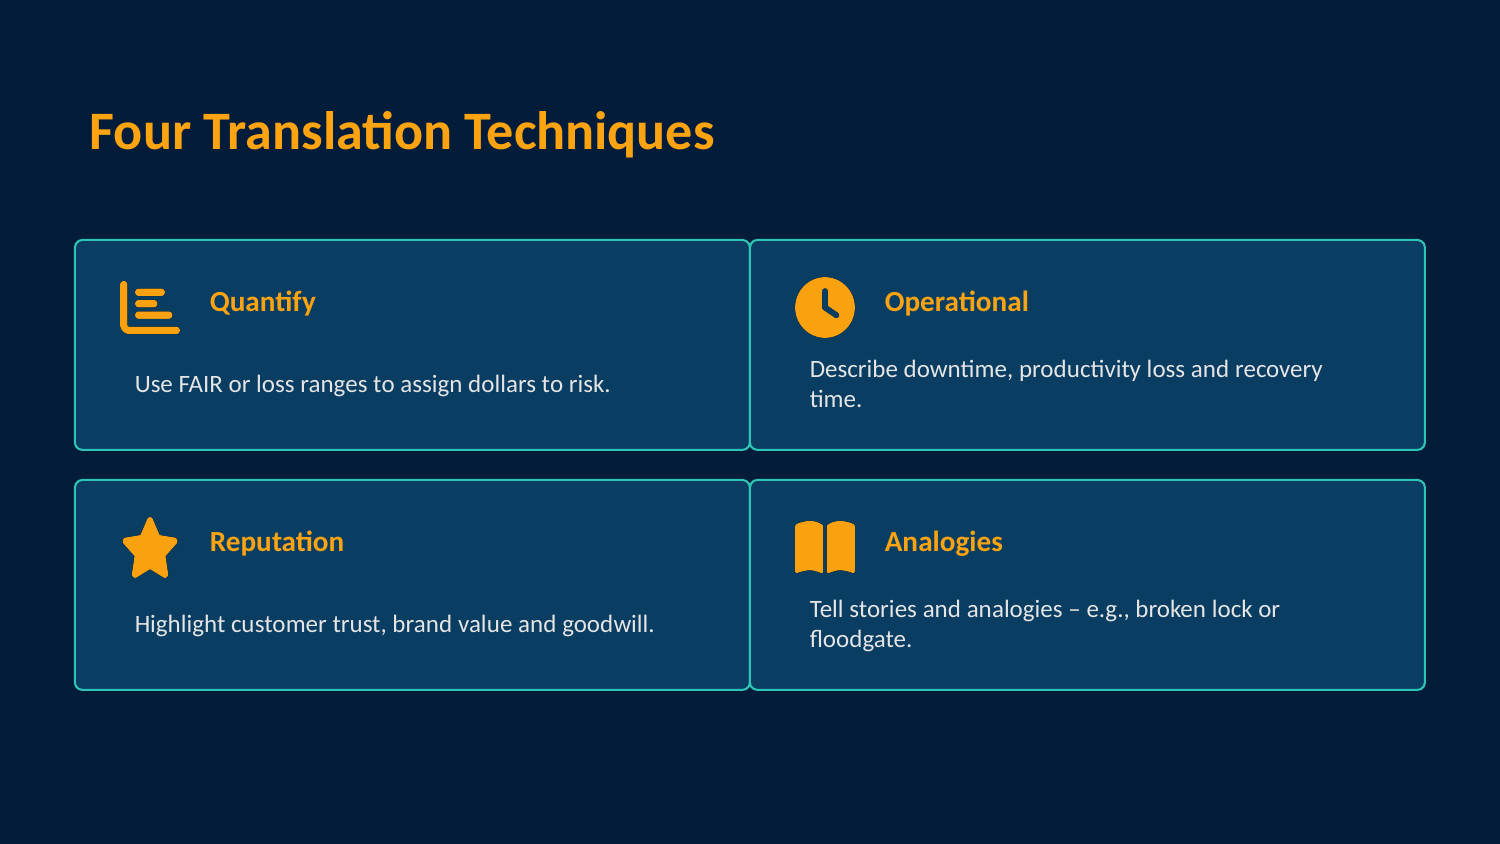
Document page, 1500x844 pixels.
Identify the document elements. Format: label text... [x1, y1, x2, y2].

text_box Analogies [869, 517, 1380, 563]
text_box Use FAIR or loss ranges to assign dollars to risk. [119, 329, 705, 435]
text_box Tell stories and analogies – e.g., broken lock or floodgate. [794, 569, 1380, 675]
picture [119, 277, 180, 338]
text_box [74, 239, 750, 450]
text_box [749, 479, 1425, 690]
text_box Four Translation Techniques [74, 74, 1500, 180]
picture [794, 517, 855, 578]
text_box Reputation [194, 517, 705, 563]
text_box Describe downtime, productivity loss and recovery time. [794, 329, 1380, 435]
text_box Operational [869, 277, 1380, 323]
text_box Quantify [194, 277, 705, 323]
text_box Highlight customer trust, brand value and goodwill. [119, 569, 705, 675]
text_box [749, 239, 1425, 450]
picture [119, 517, 180, 578]
picture [794, 277, 855, 338]
text_box [74, 479, 750, 690]
